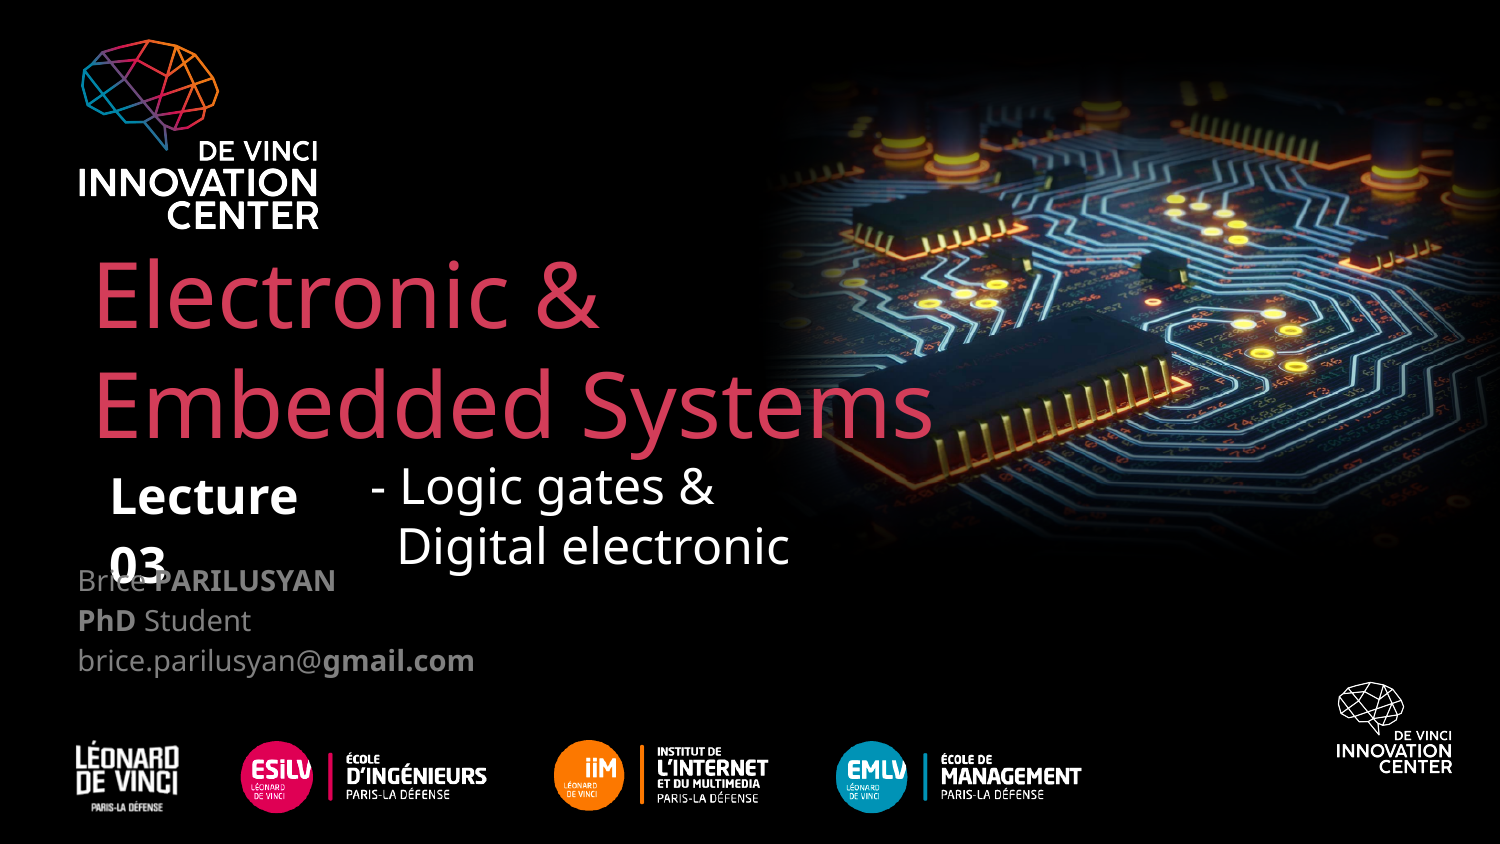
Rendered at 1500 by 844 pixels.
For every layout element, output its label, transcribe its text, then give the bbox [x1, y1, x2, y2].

list Lecture 03 [75, 440, 366, 542]
picture [830, 736, 1087, 817]
picture [1320, 656, 1471, 807]
subtitle - Logic gates & Digital electronic [336, 439, 748, 570]
picture [75, 31, 321, 236]
picture [548, 735, 777, 817]
picture [748, 42, 1500, 570]
list Brice PARILUSYAN PhD Student brice.parilusyan@gmail.com [43, 542, 567, 692]
title Electronic & Embedded Systems [75, 236, 748, 440]
picture [235, 735, 492, 817]
picture [75, 739, 179, 813]
